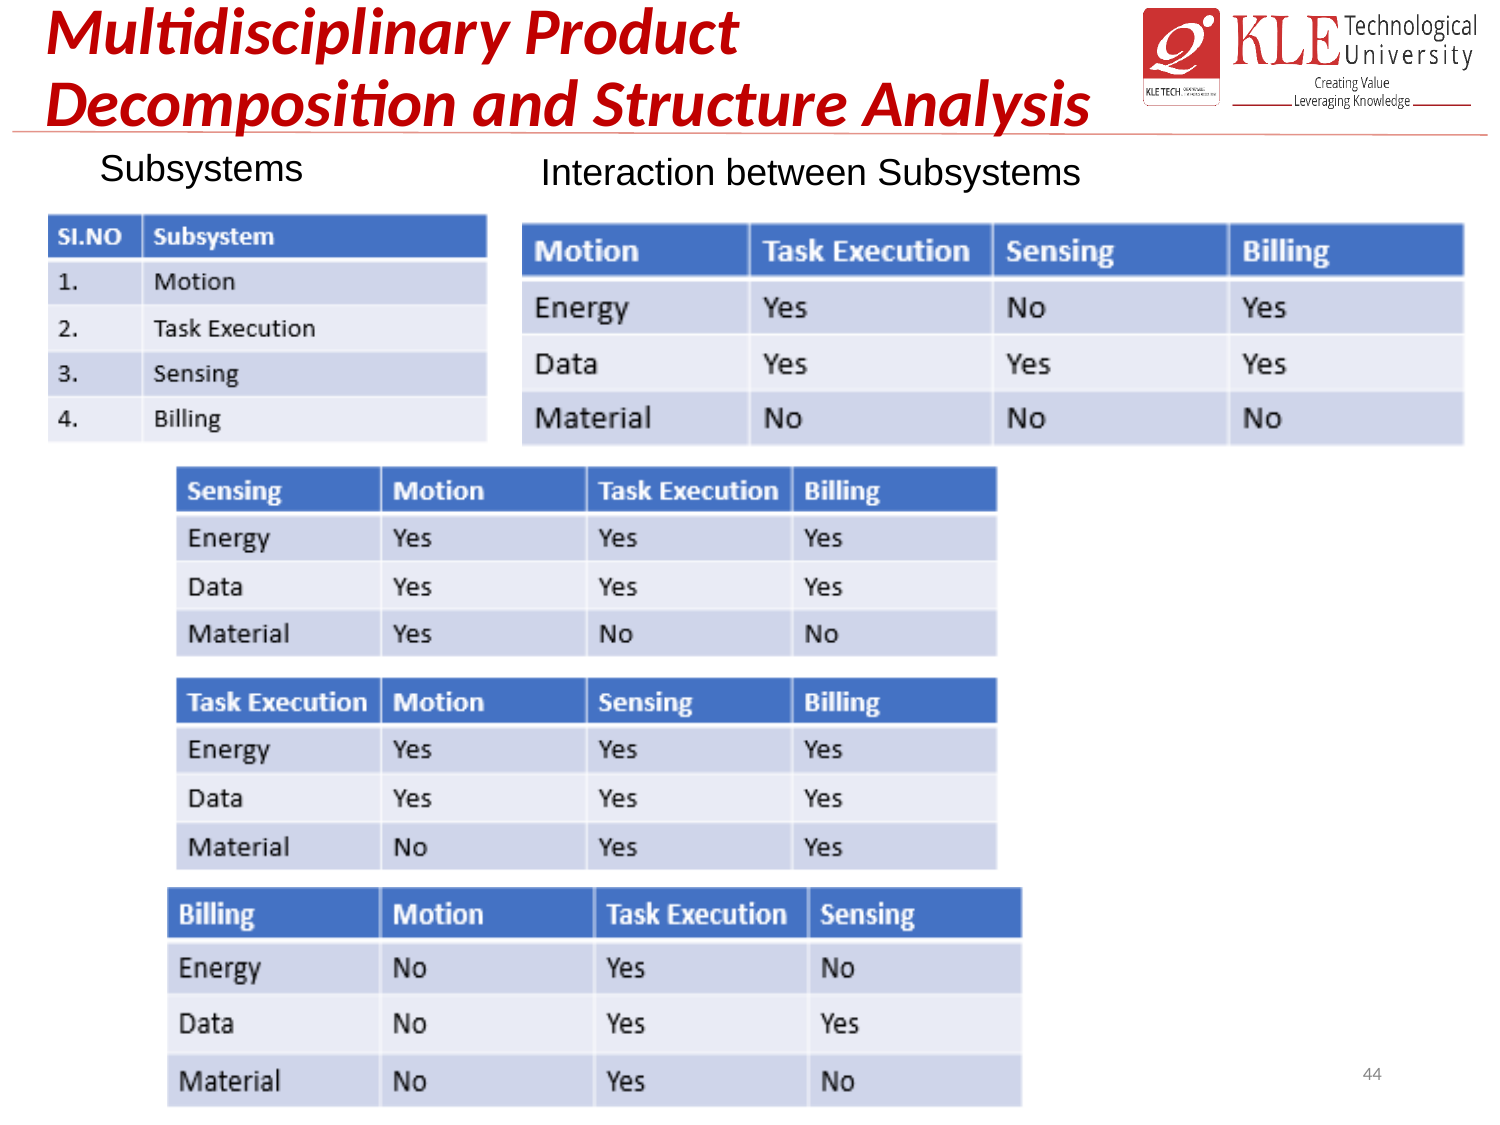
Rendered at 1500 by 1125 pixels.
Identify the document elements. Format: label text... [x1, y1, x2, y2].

title Multidisciplinary Product Decomposition and Structure Analysis [30, 25, 1162, 112]
picture [167, 887, 1025, 1114]
picture [522, 218, 1472, 449]
picture [171, 462, 1004, 875]
text_box Interaction between Subsystems [525, 140, 1191, 201]
picture [48, 208, 497, 447]
text_box Subsystems [84, 136, 350, 197]
picture [1143, 2, 1478, 109]
slide_number 44 [1059, 1042, 1397, 1103]
